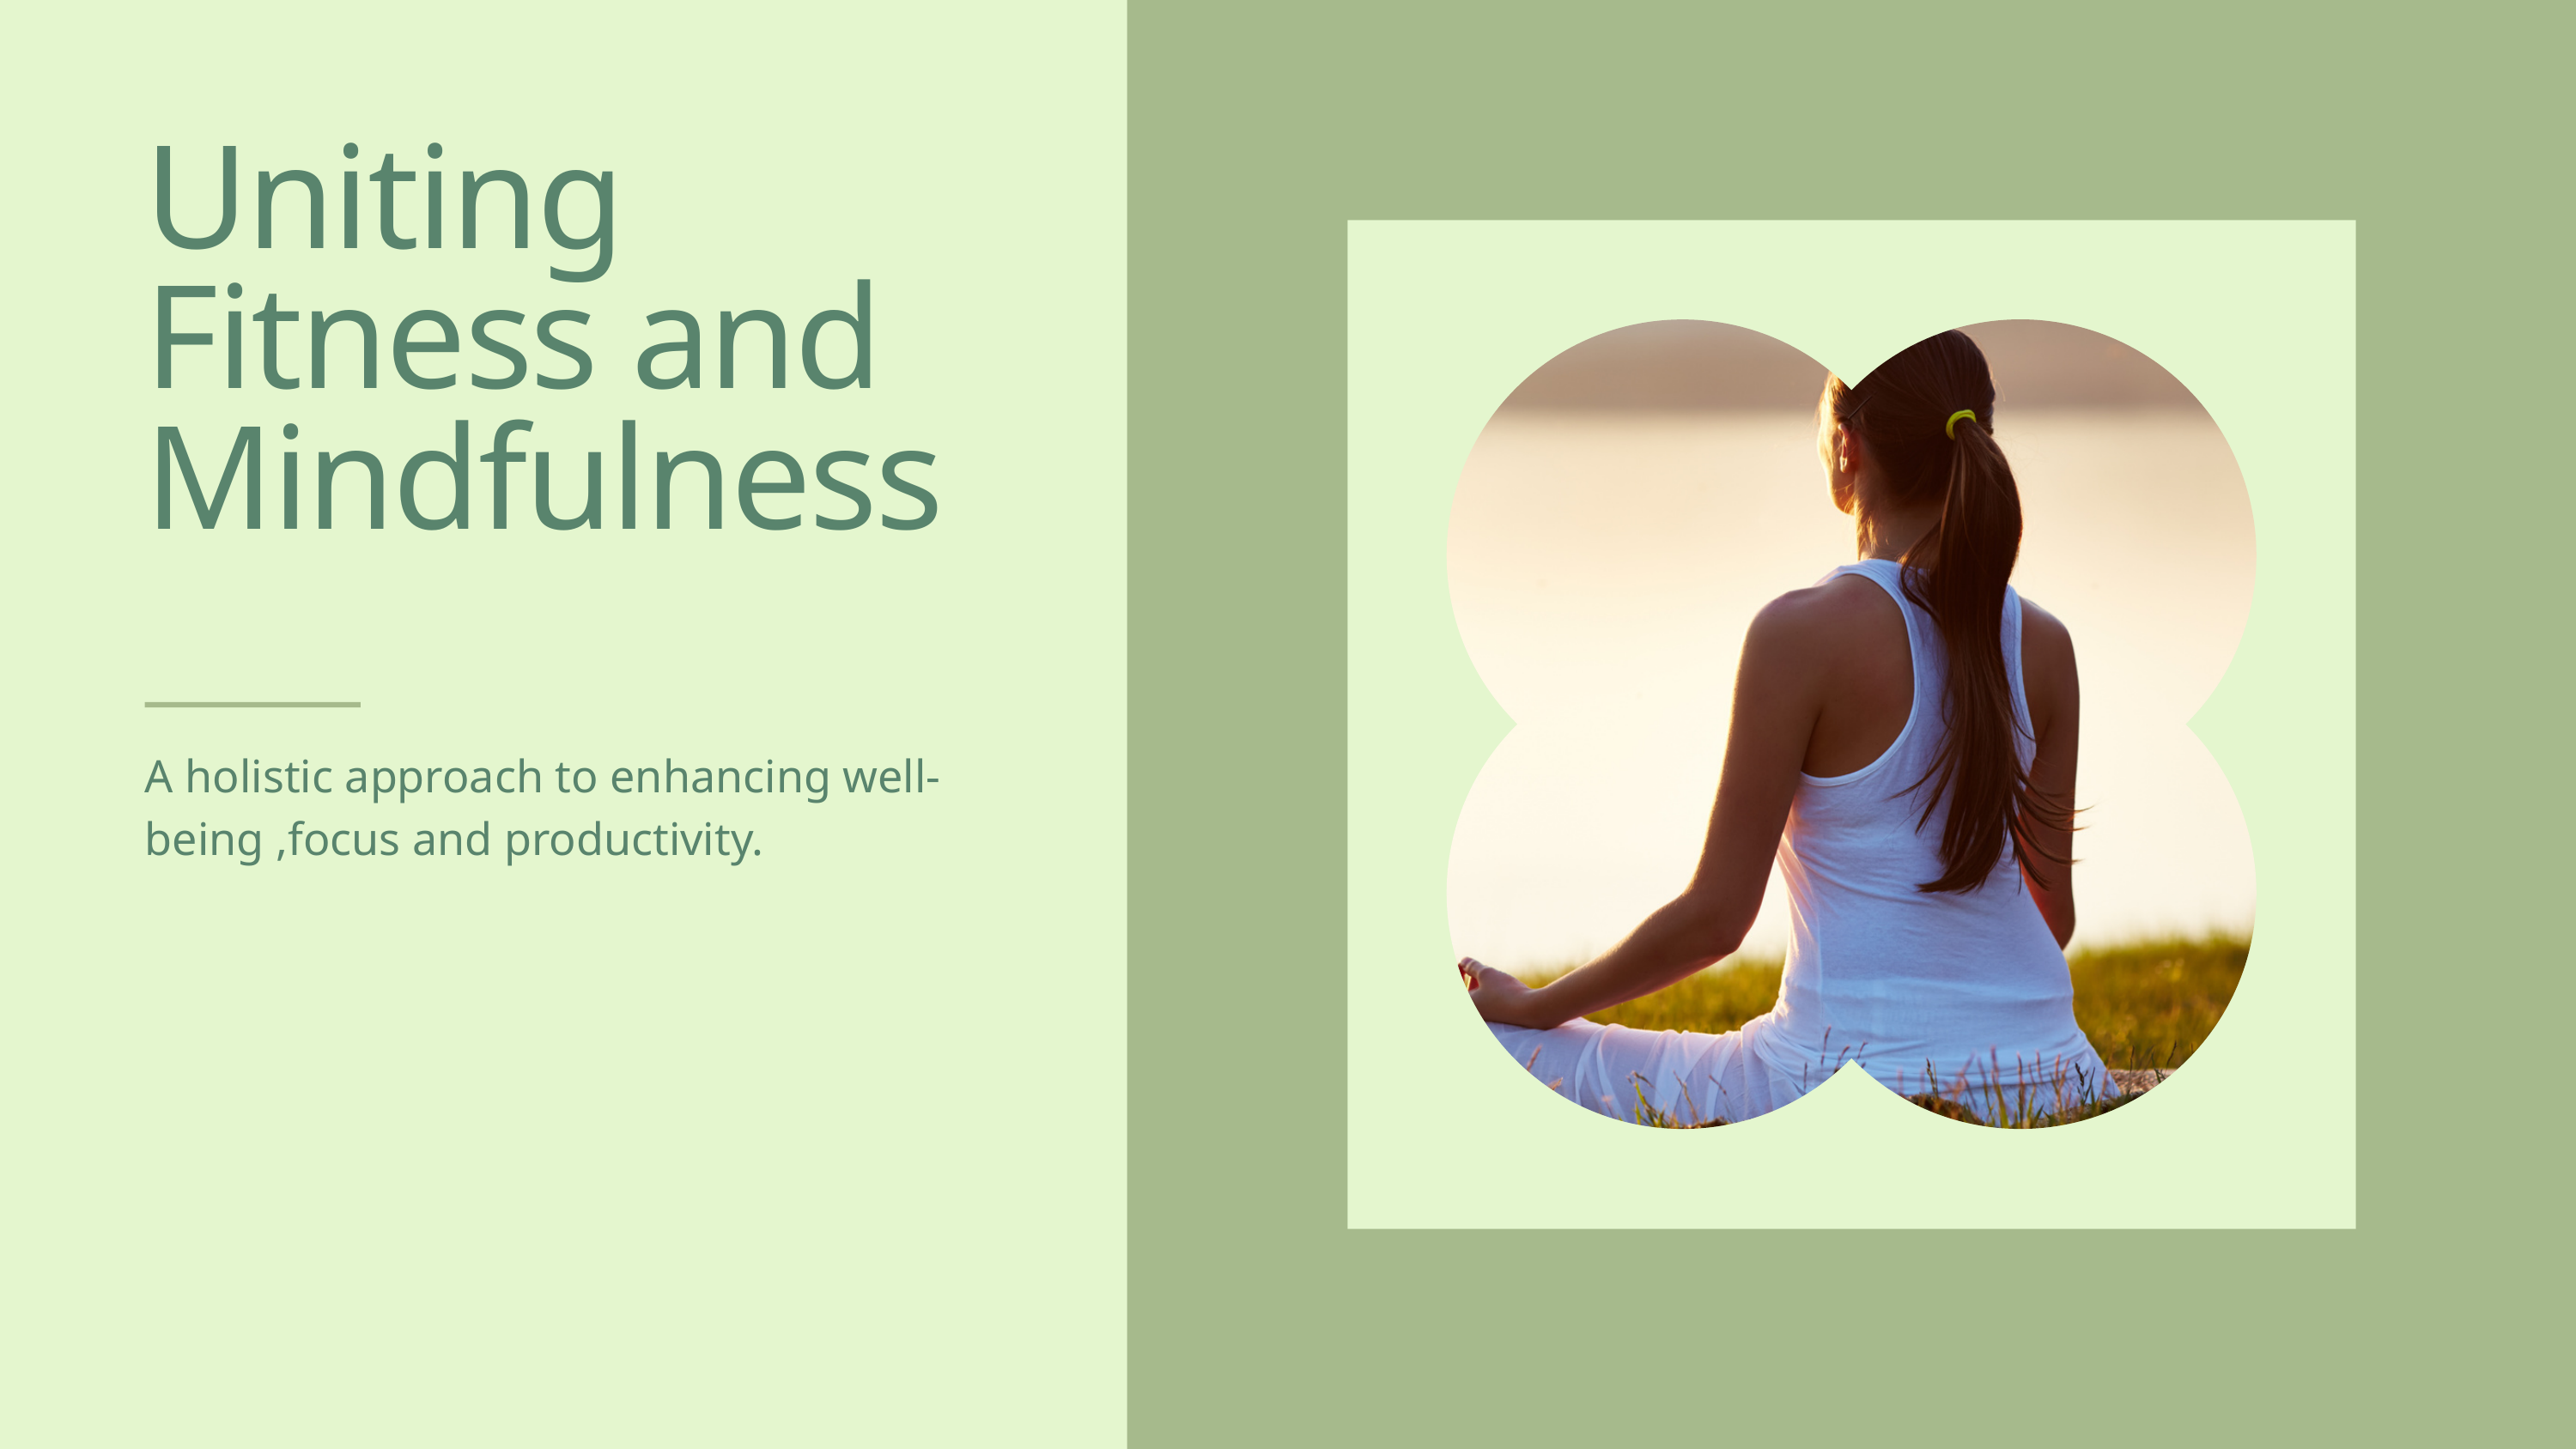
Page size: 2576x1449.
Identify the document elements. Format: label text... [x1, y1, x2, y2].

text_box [144, 702, 1013, 866]
text_box Uniting Fitness and Mindfulness [144, 136, 1012, 558]
text_box [1127, 0, 2576, 1449]
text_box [1446, 318, 2257, 1130]
